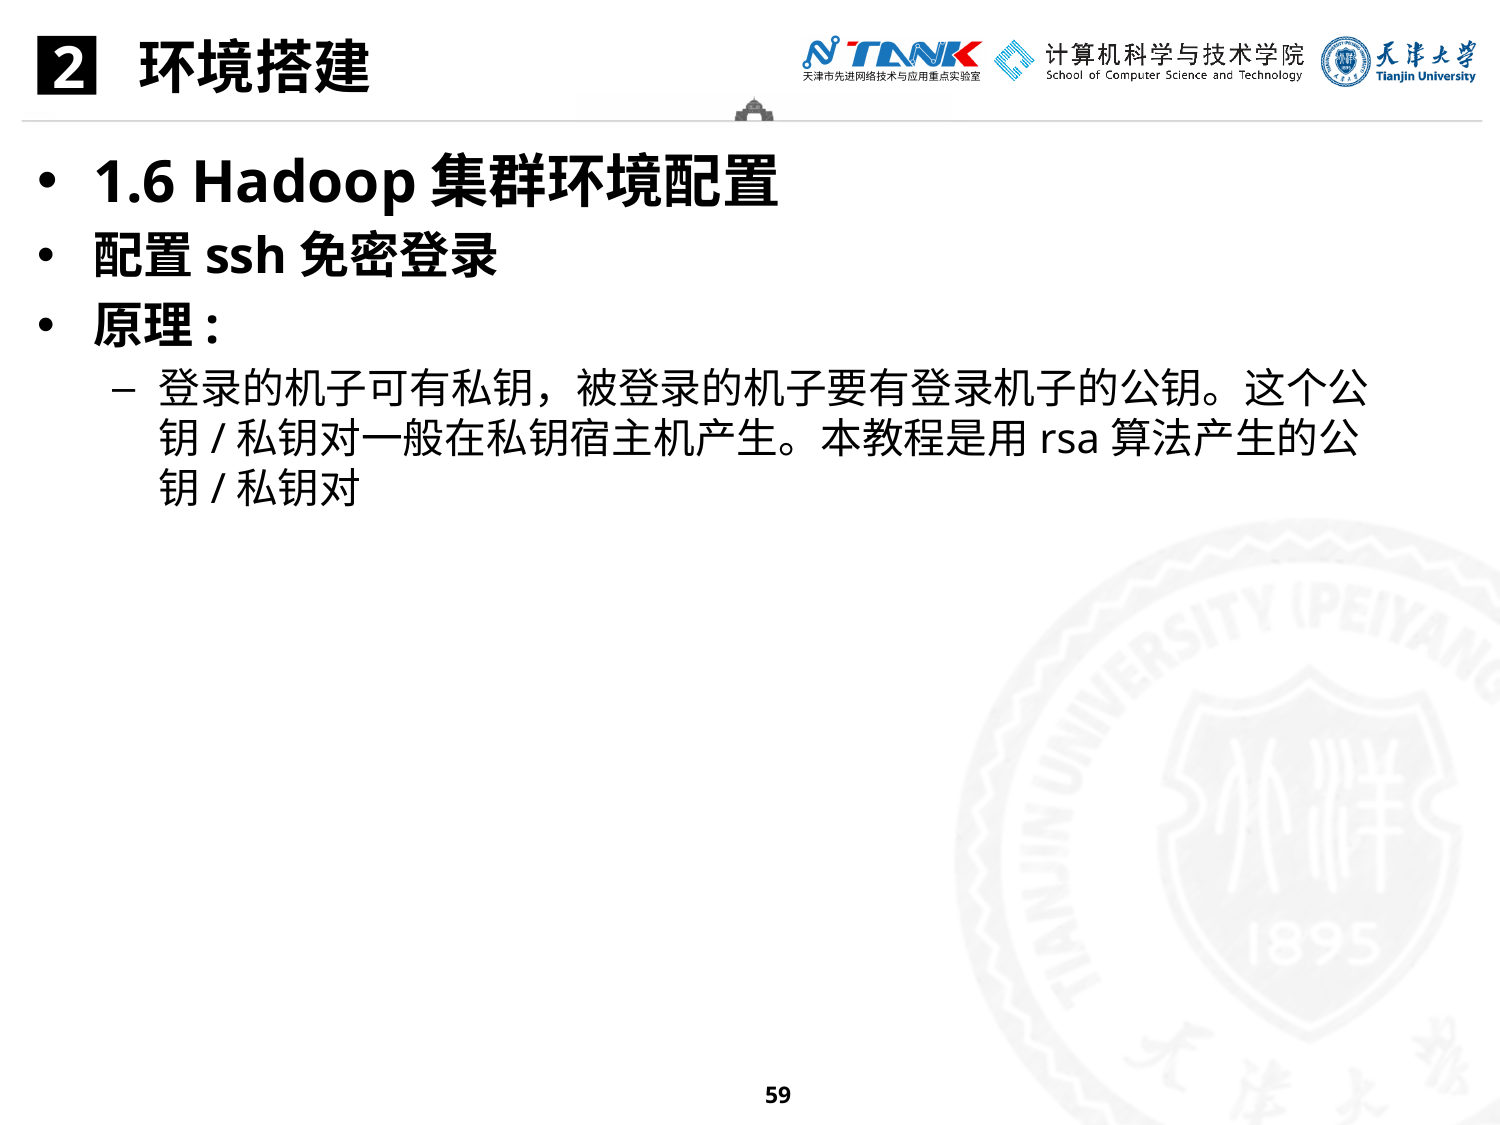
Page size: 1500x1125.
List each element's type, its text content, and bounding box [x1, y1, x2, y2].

picture [1319, 34, 1477, 90]
text_box 环境搭建 [123, 22, 633, 108]
picture [991, 39, 1305, 82]
text_box 2 [35, 34, 99, 97]
picture [801, 34, 988, 73]
list 1.6 Hadoop集群环境配置 配置ssh免密登录 原理: 登录的机子可有私钥，被登录的机子要有登录机子的公钥。这个公钥/私钥对一般在私钥宿主机产生。本教程是用rsa算法产生的公钥/私钥对 [22, 136, 1476, 1066]
picture [21, 93, 1483, 129]
slide_number 59 [731, 1072, 826, 1115]
